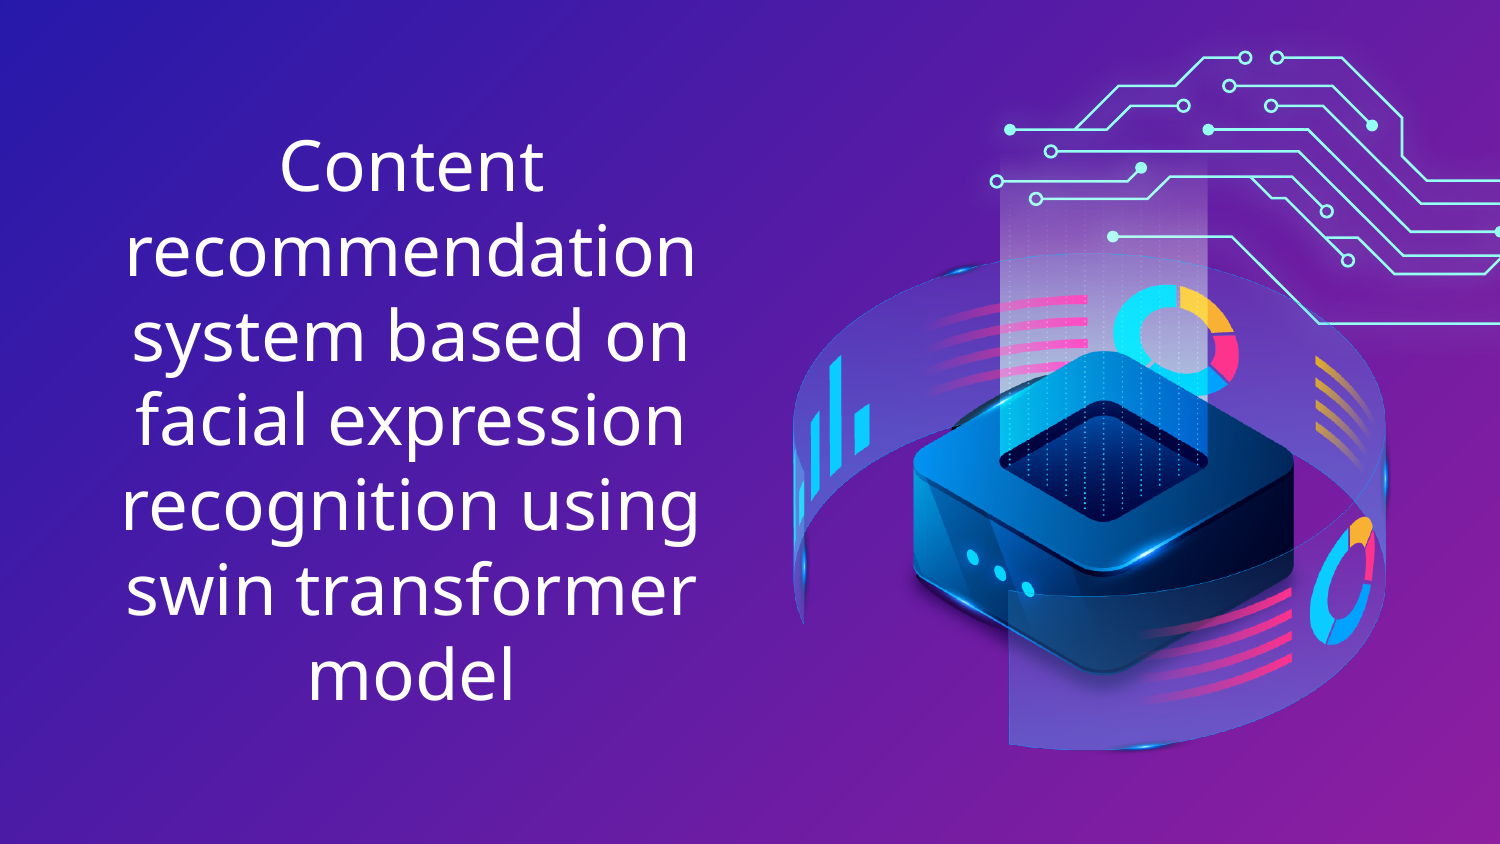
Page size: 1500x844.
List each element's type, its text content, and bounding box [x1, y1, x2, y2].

title Content recommendation system based on facial expression recognition using swin transformer model [73, 131, 726, 704]
picture [731, 0, 1453, 844]
